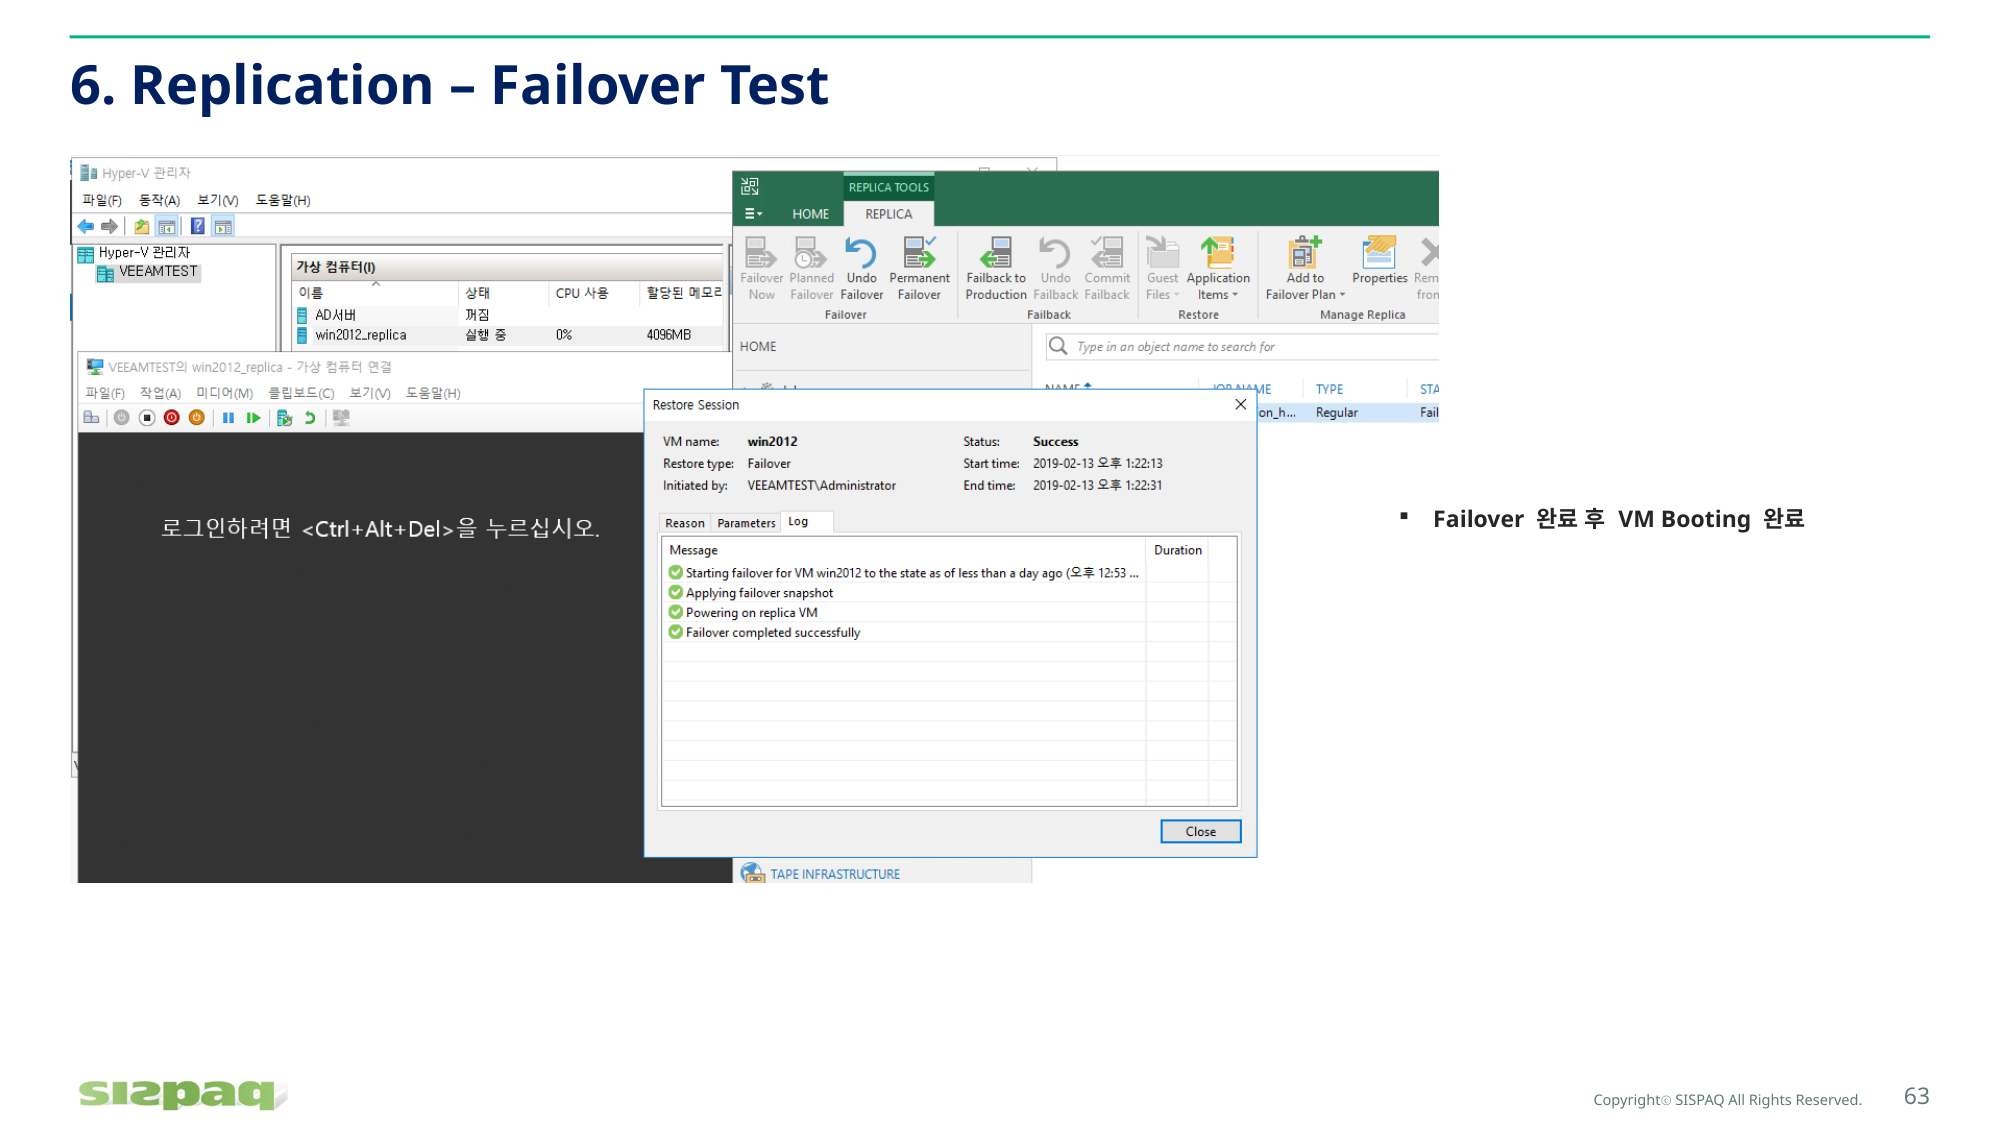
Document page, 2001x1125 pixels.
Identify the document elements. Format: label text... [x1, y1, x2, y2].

text_box Failover 완료 후 VM Booting 완료 [1443, 497, 2000, 540]
picture [70, 155, 1439, 883]
picture [69, 1071, 288, 1113]
title 6. Replication – Failover Test [70, 39, 1756, 127]
